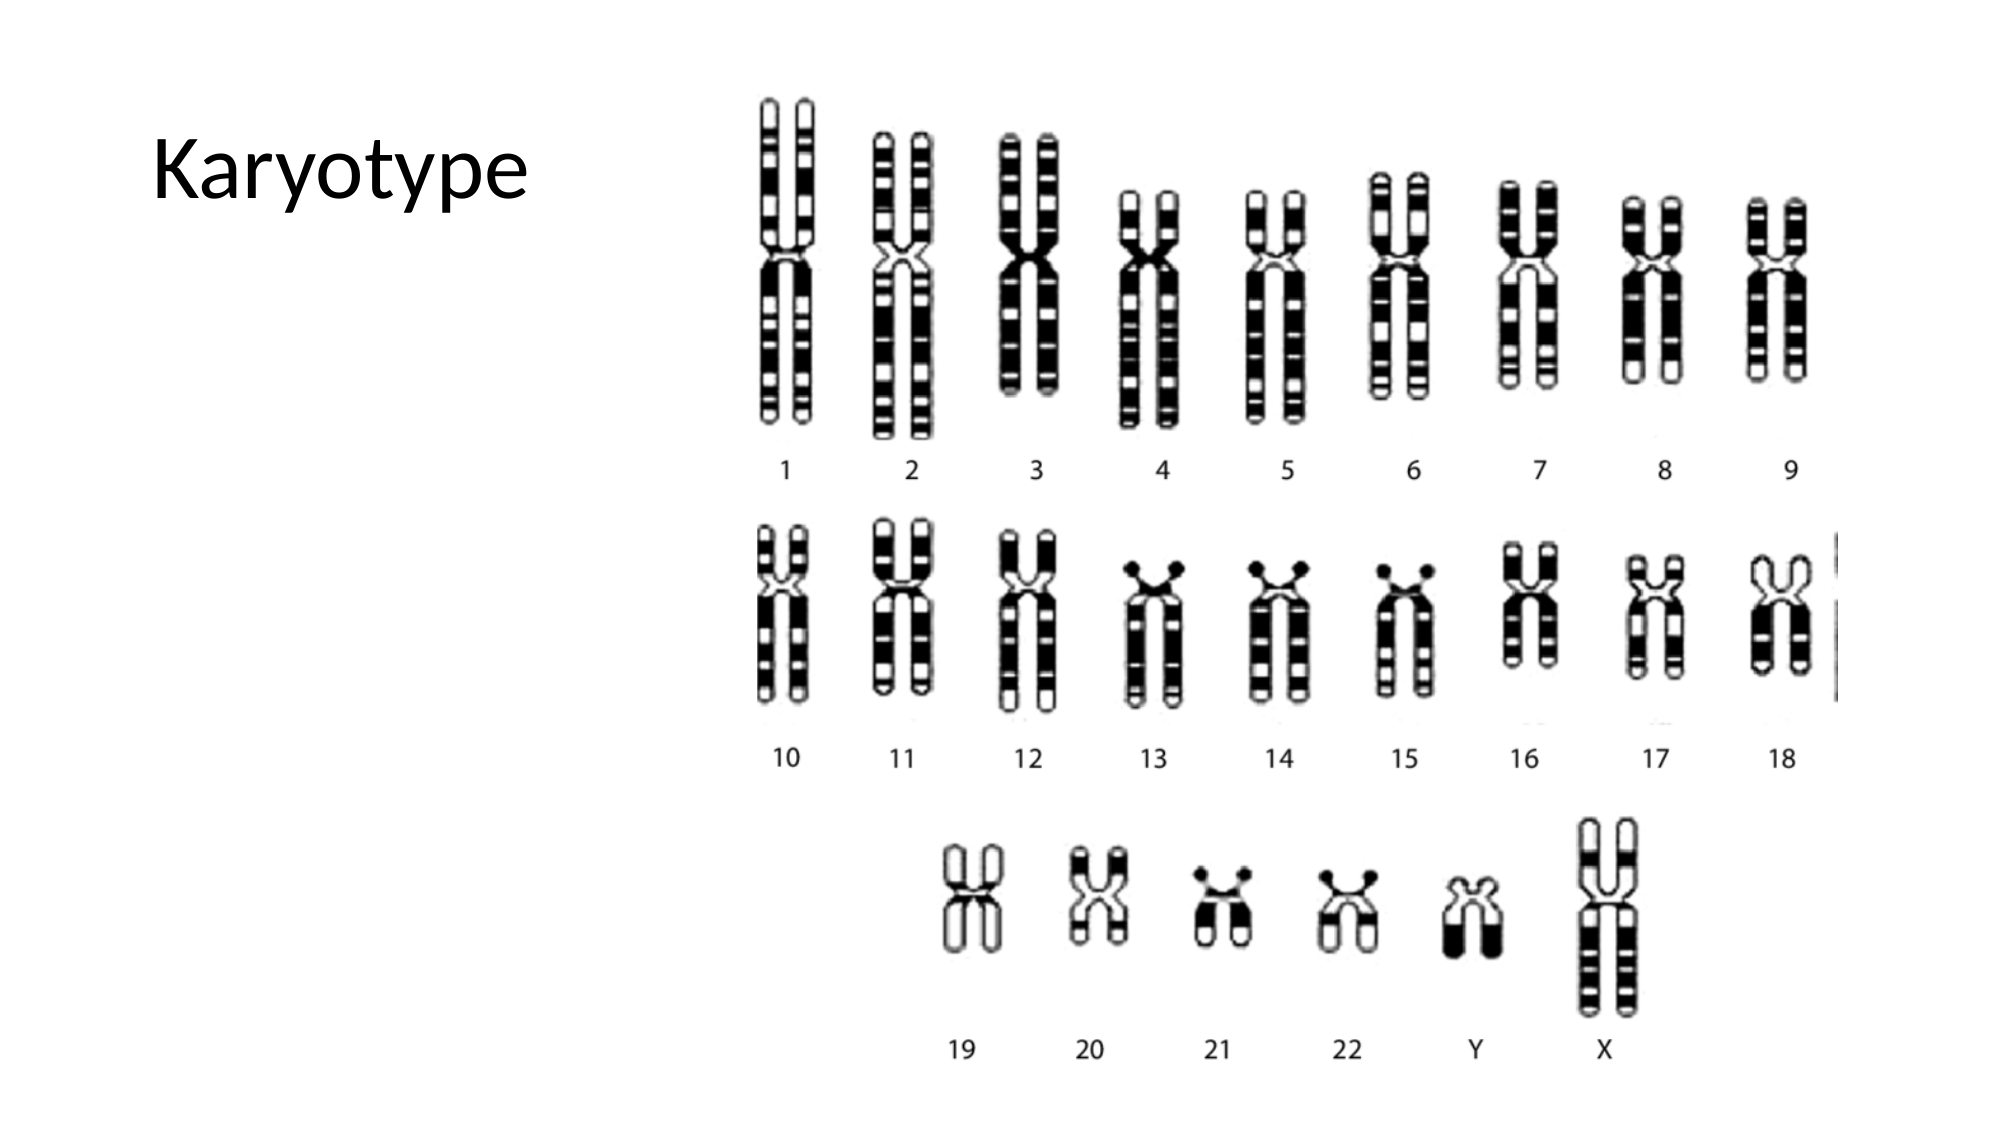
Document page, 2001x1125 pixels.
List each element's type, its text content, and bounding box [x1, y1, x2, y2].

picture [756, 91, 1838, 1066]
title Karyotype [137, 59, 1863, 278]
